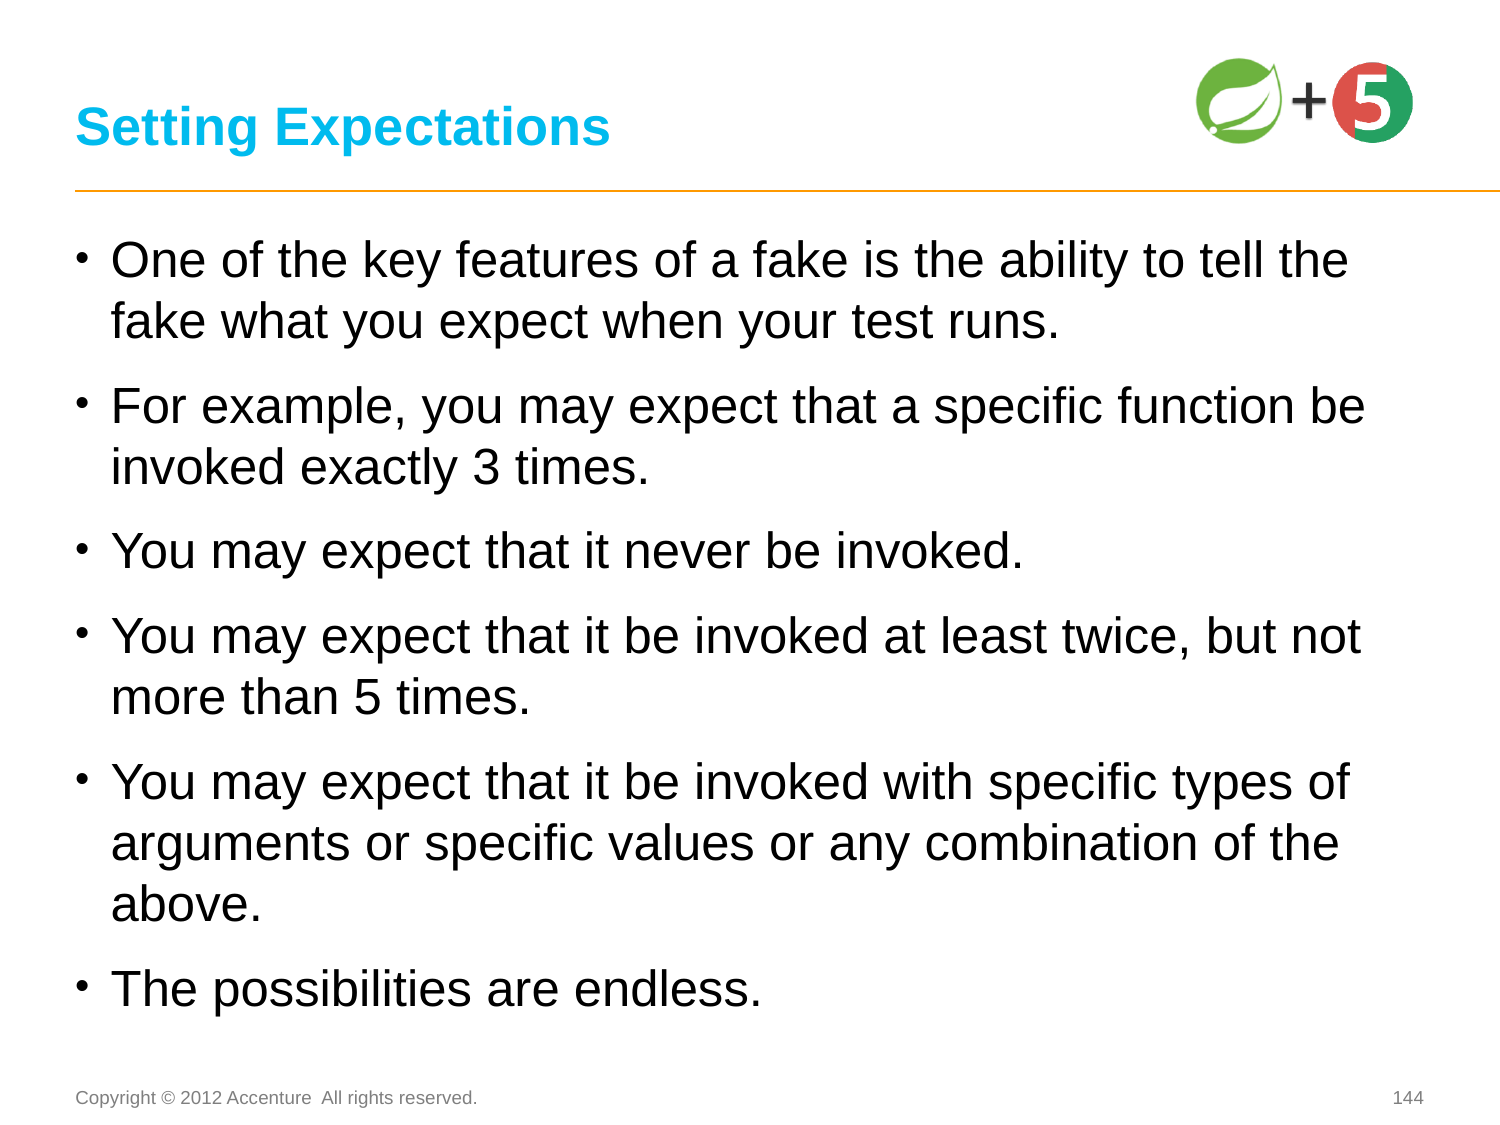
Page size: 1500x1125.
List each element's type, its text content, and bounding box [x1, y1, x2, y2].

list One of the key features of a fake is the ability to tell the fake what you expect when your test runs. For example, you may expect that a specific function be invoked exactly 3 times. You may expect that it never be invoked. You may expect that it be invoked at least twice, but not more than 5 times. You may expect that it be invoked with specific types of arguments or specific values or any combination of the above. The possibilities are endless. [75, 226, 1425, 1018]
title Setting Expectations [75, 27, 1422, 157]
